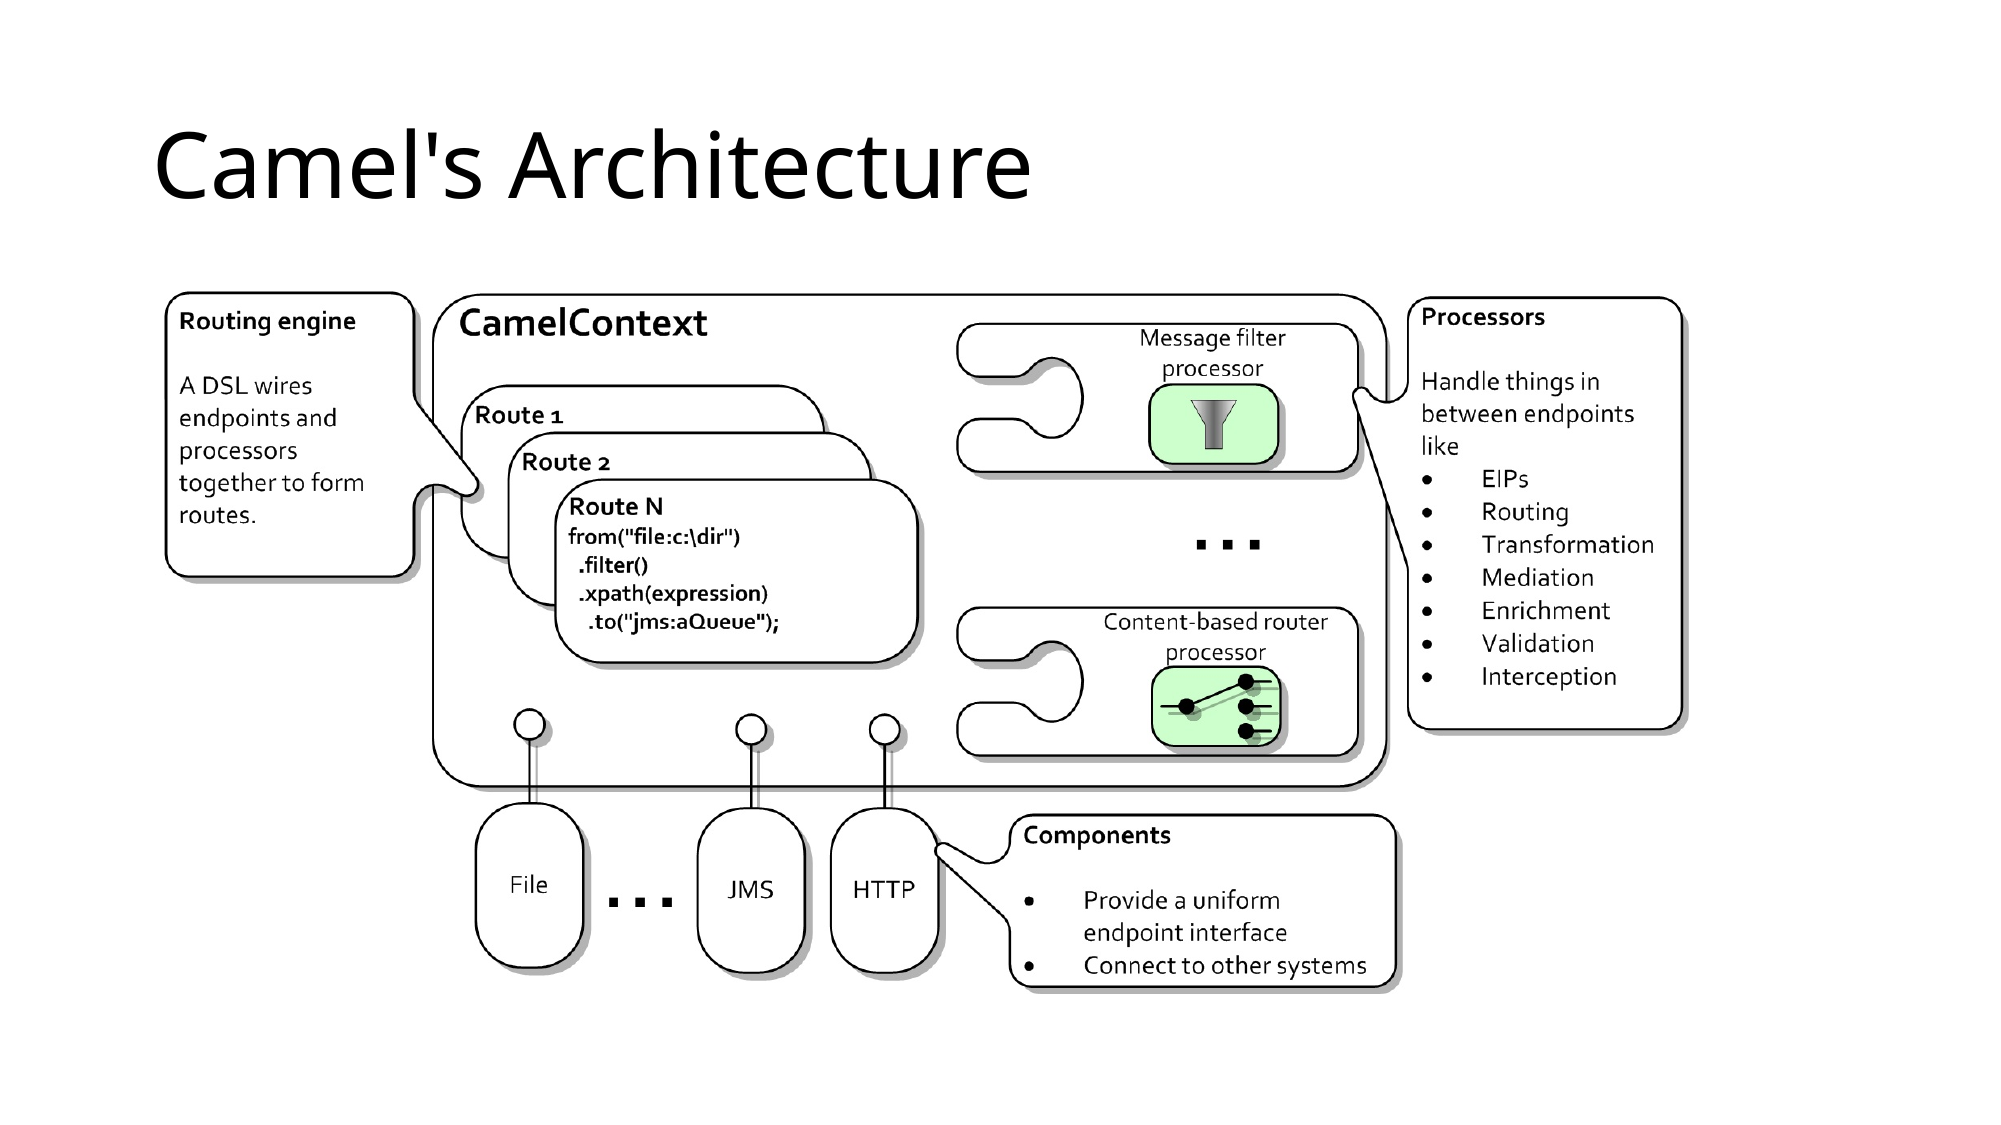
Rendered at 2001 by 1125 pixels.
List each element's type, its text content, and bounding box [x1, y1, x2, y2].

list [164, 291, 1689, 994]
title Camel's Architecture [137, 59, 1863, 278]
